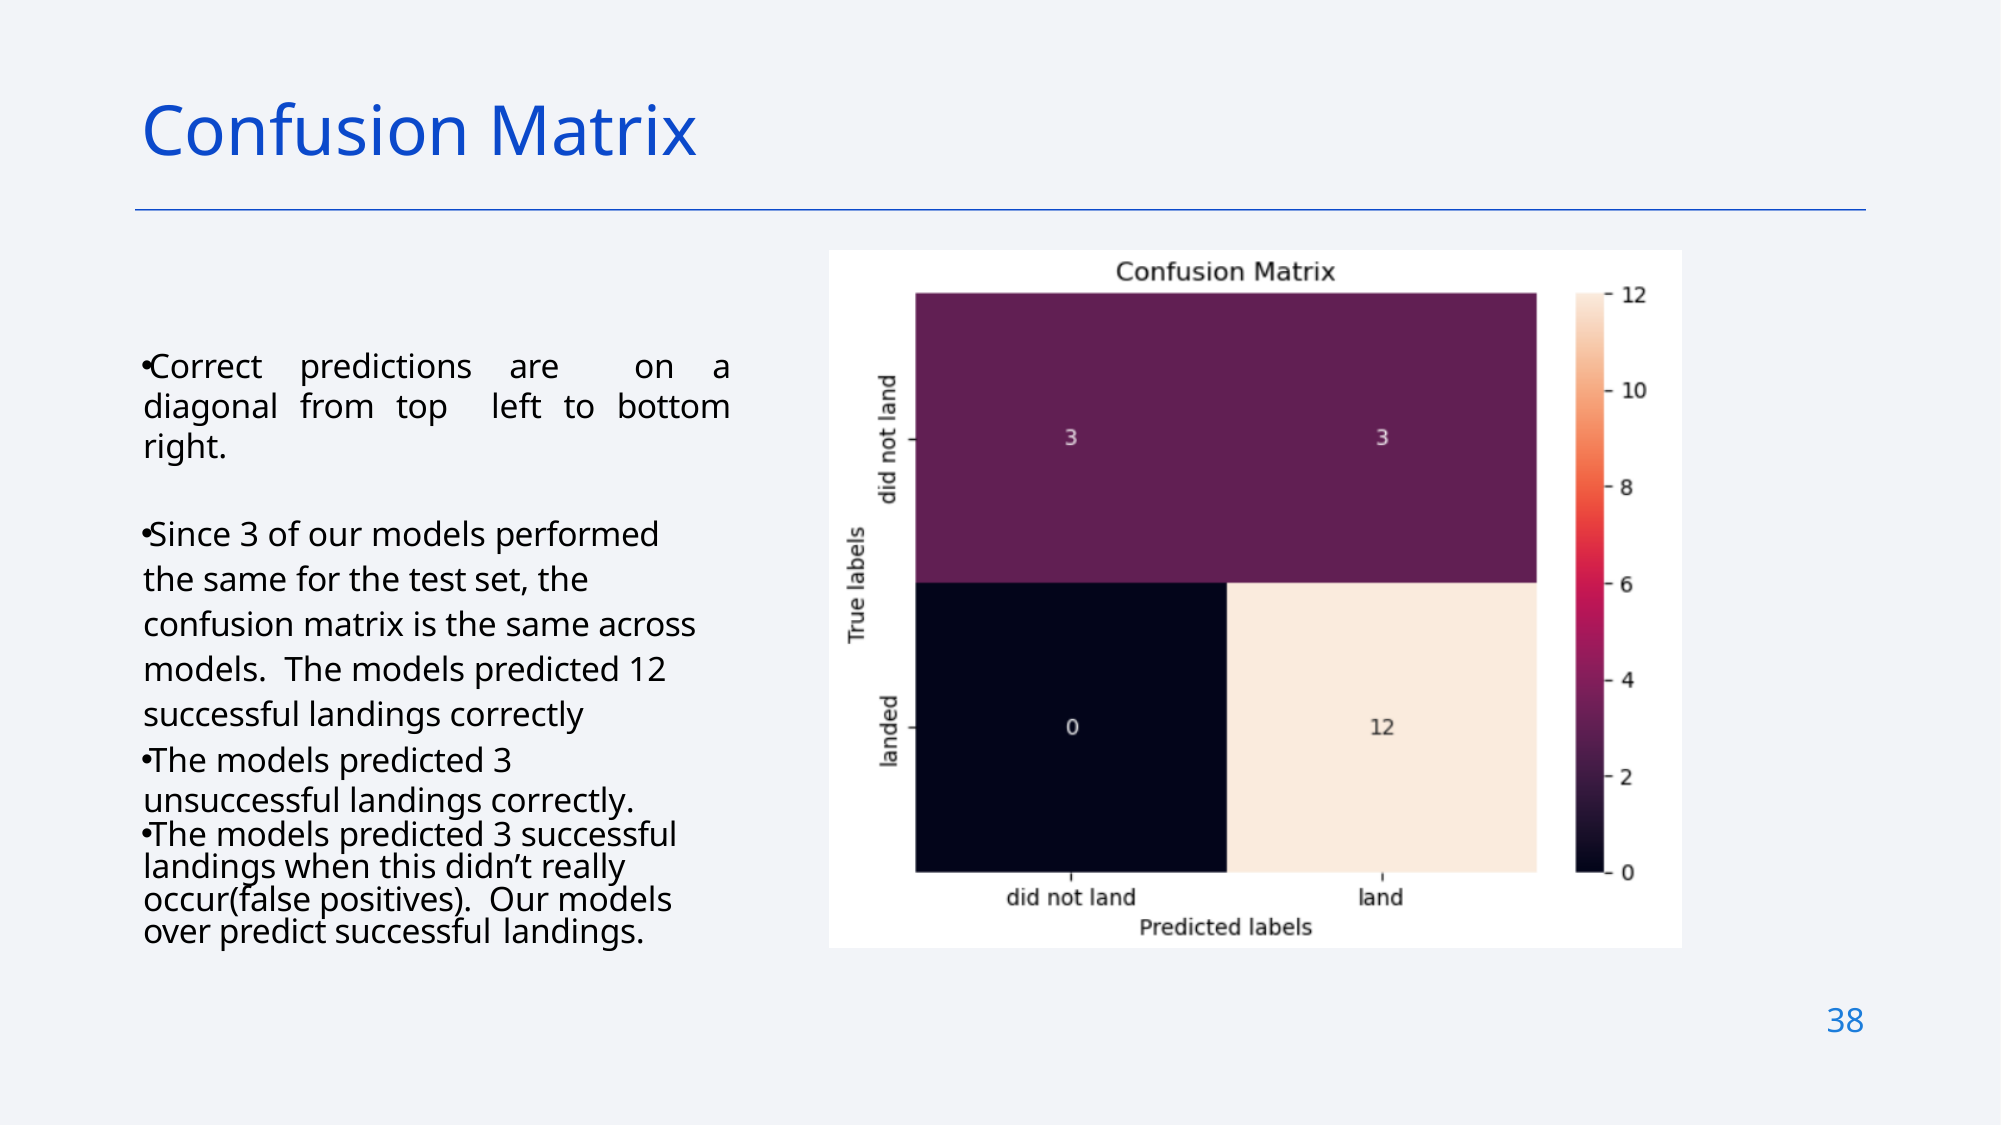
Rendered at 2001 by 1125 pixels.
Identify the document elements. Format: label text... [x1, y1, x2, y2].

picture [0, 0, 2001, 1125]
text_box Confusion Matrix [126, 88, 1852, 179]
list Correct predictions are on a diagonal from top left to bottom right. Since 3 of our models performed the same for the test set, the confusion matrix is the same across models. The models predicted 12 successful landings correctly The models predicted 3 unsuccessful landings correctly. The models predicted 3 successful landings when this didn’t really occur(false positives). Our models over predict successful landings. [126, 337, 747, 963]
slide_number 38 [1429, 988, 1880, 1055]
